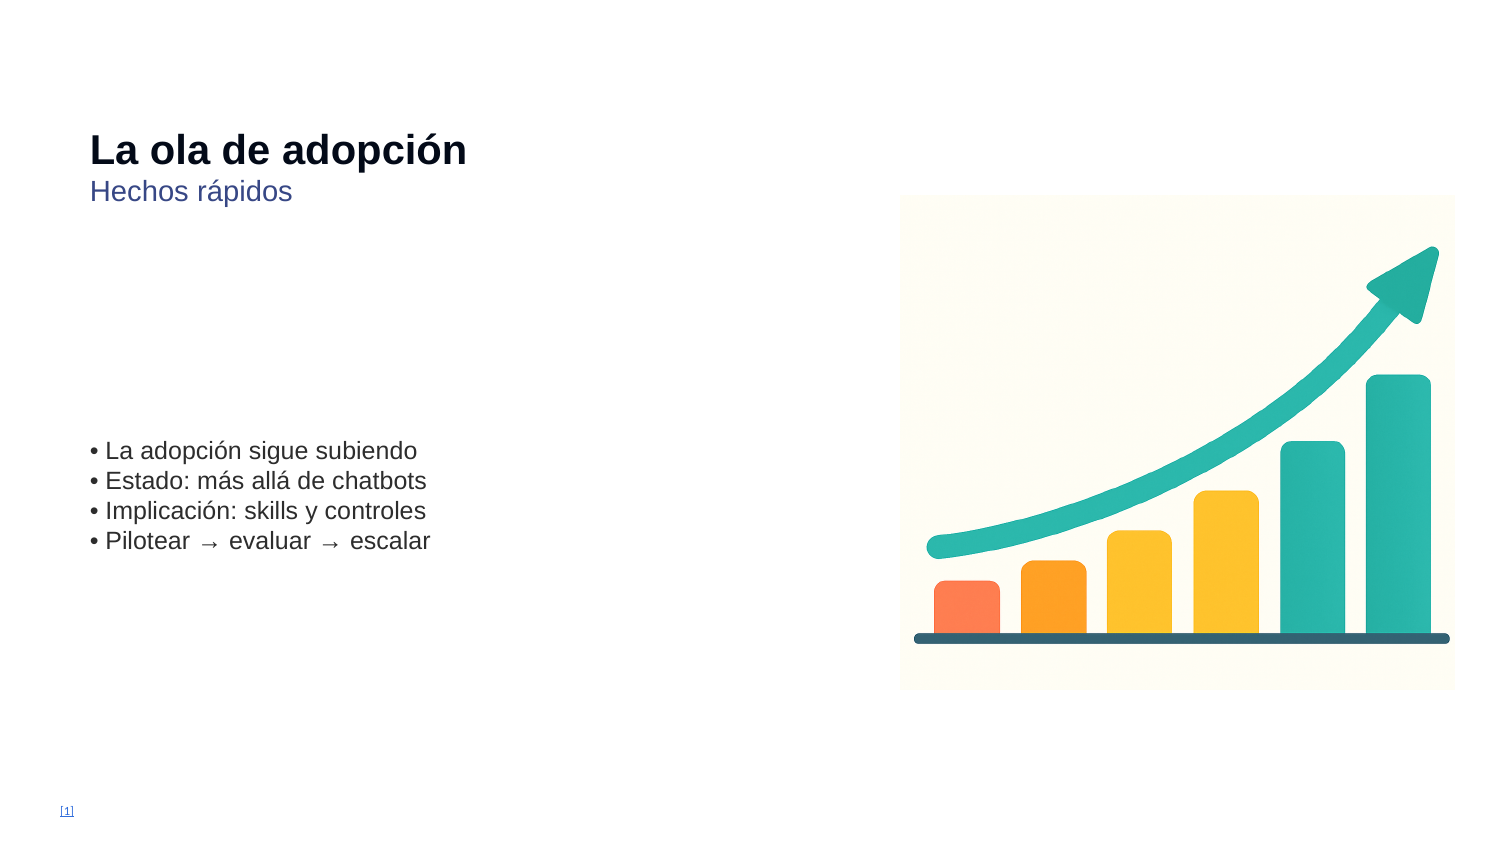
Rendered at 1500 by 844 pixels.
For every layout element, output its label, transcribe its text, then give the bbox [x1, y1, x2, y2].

text_box La ola de adopción Hechos rápidos [74, 89, 900, 240]
picture [899, 194, 1455, 690]
text_box • La adopción sigue subiendo • Estado: más allá de chatbots • Implicación: skills y controles • Pilotear → evaluar → escalar [74, 269, 870, 720]
text_box [1] [59, 791, 1440, 829]
